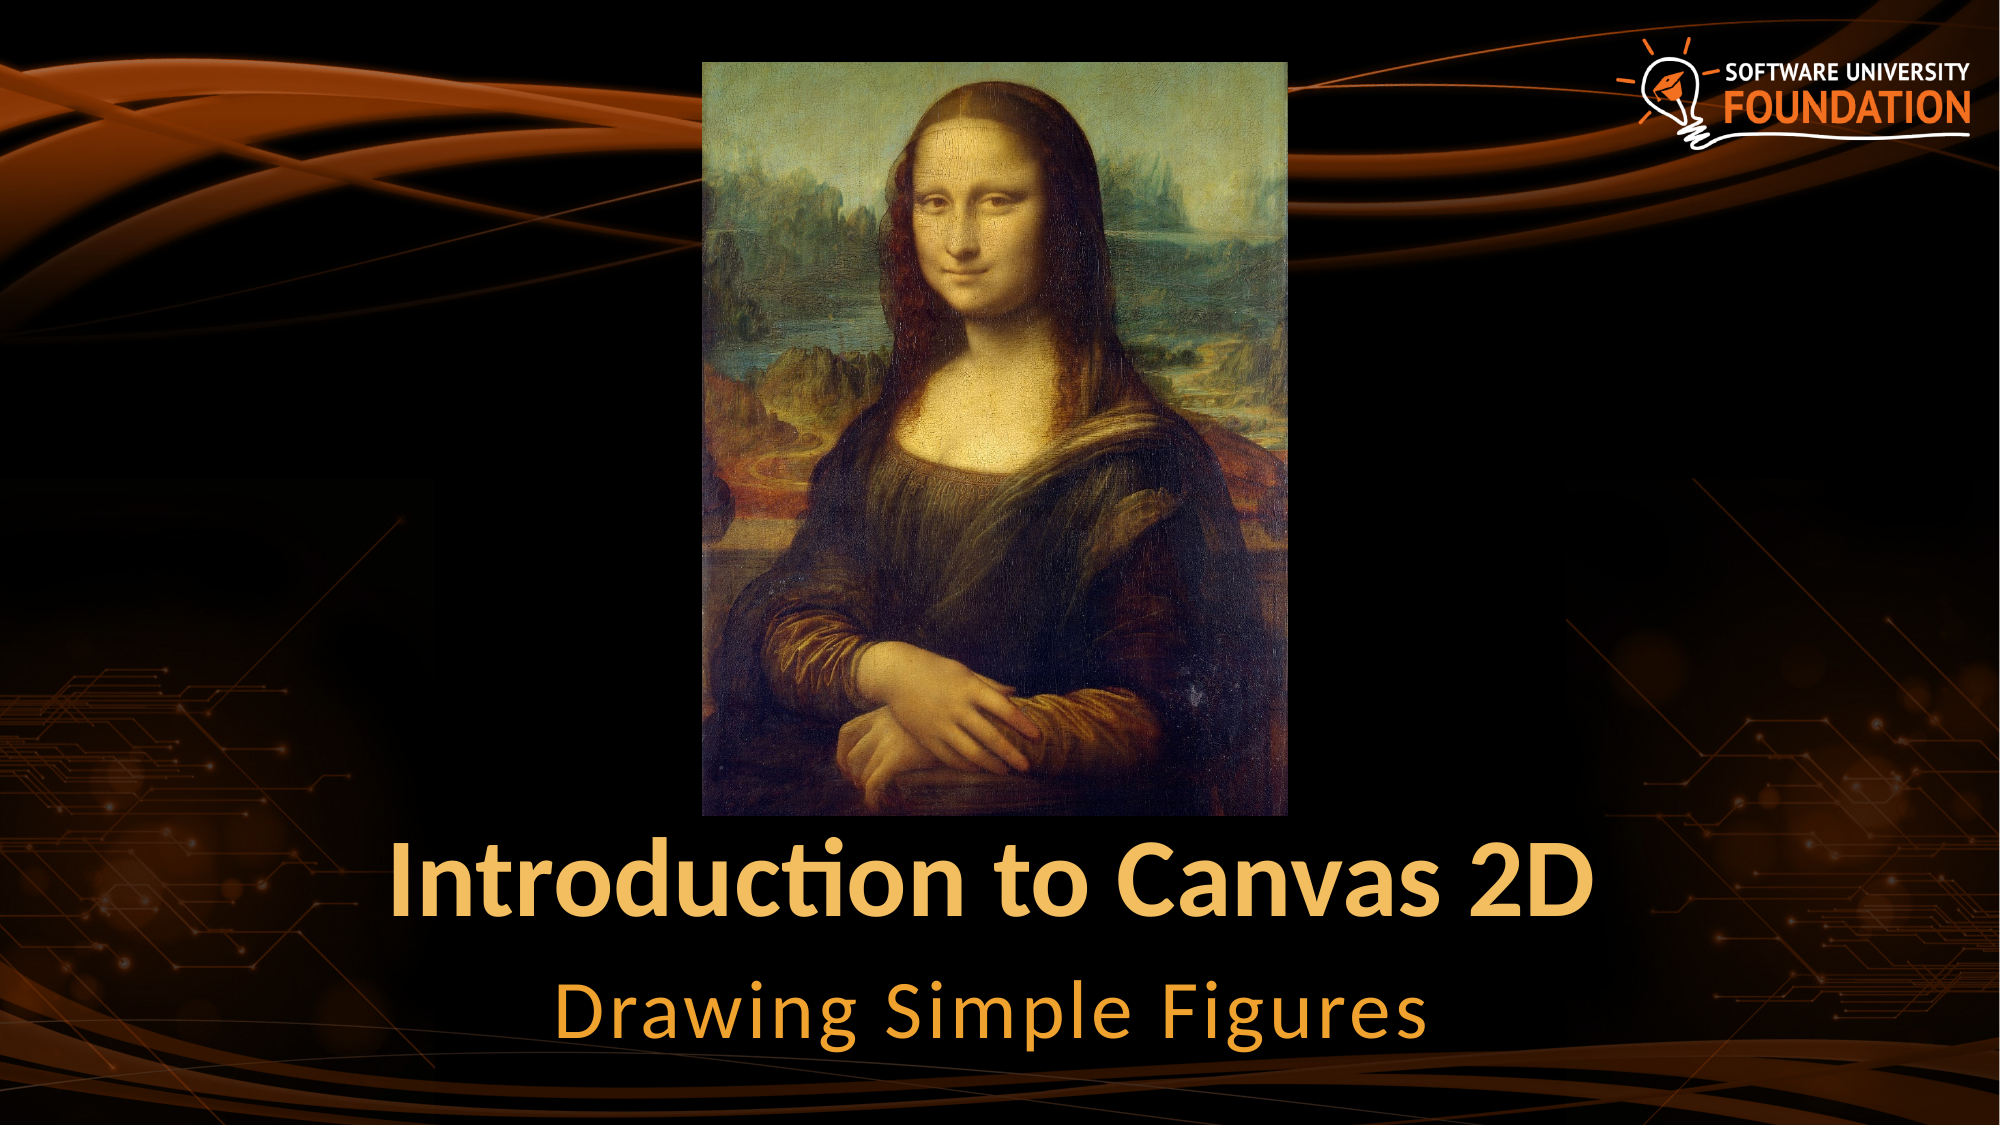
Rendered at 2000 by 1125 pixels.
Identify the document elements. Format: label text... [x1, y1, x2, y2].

picture [0, 0, 2000, 1125]
list Drawing Simple Figures [258, 944, 1725, 1057]
title Introduction to Canvas 2D [258, 812, 1725, 944]
